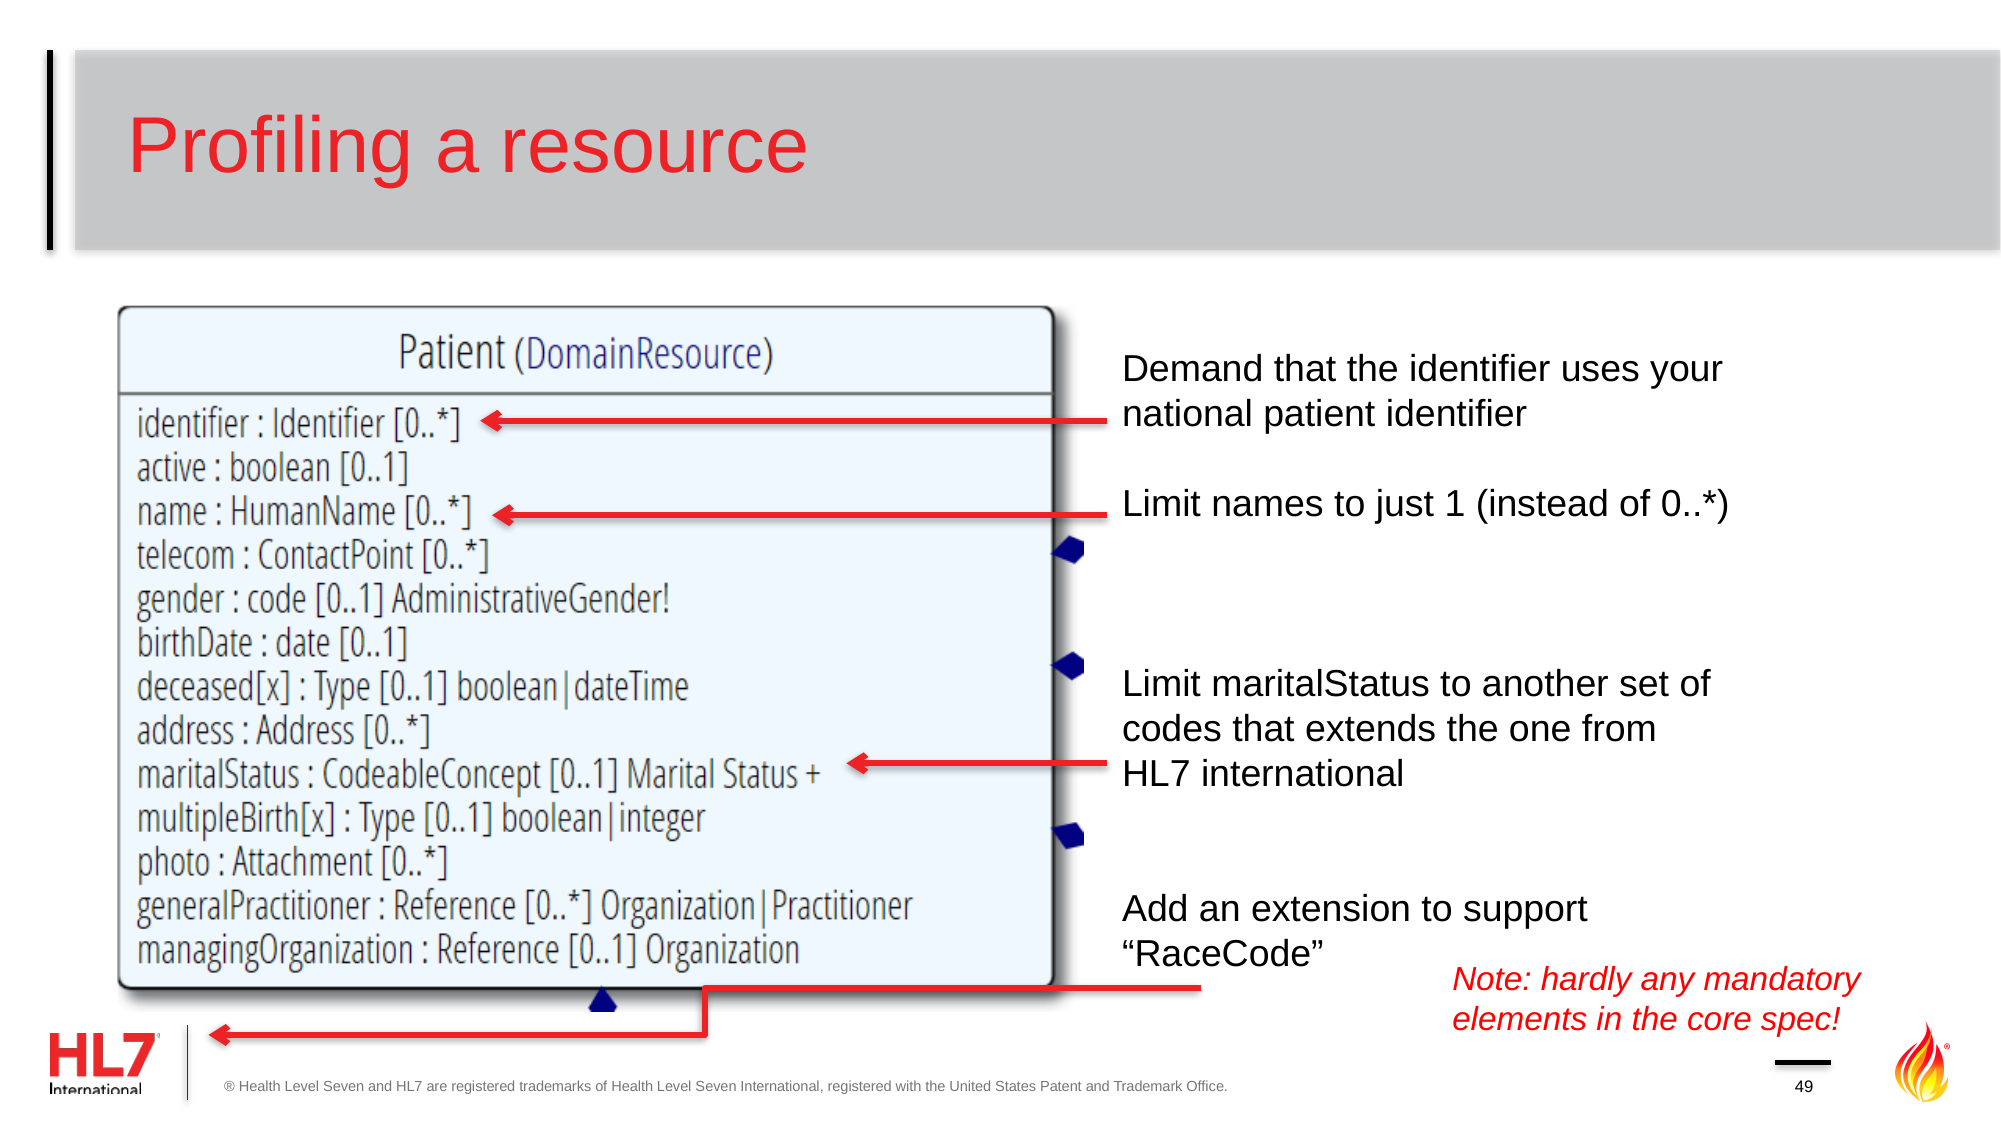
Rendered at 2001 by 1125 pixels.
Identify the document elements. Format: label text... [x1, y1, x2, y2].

text_box Demand that the identifier uses your national patient identifier Limit names to just 1 (instead of 0..*) Limit maritalStatus to another set of codes that extends the one from HL7 international Add an extension to support “RaceCode” [1107, 336, 1750, 982]
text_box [208, 987, 1201, 1036]
slide_number 49 [1762, 1062, 1847, 1104]
picture [101, 292, 1084, 1012]
title Profiling a resource [112, 49, 1897, 251]
text_box Note: hardly any mandatory elements in the core spec! [1437, 949, 1896, 1045]
footer ® Health Level Seven and HL7 are registered trademarks of Health Level Seven International, registered with the United States Patent and Trademark Office. [209, 1062, 1275, 1102]
picture [1895, 1021, 1950, 1102]
